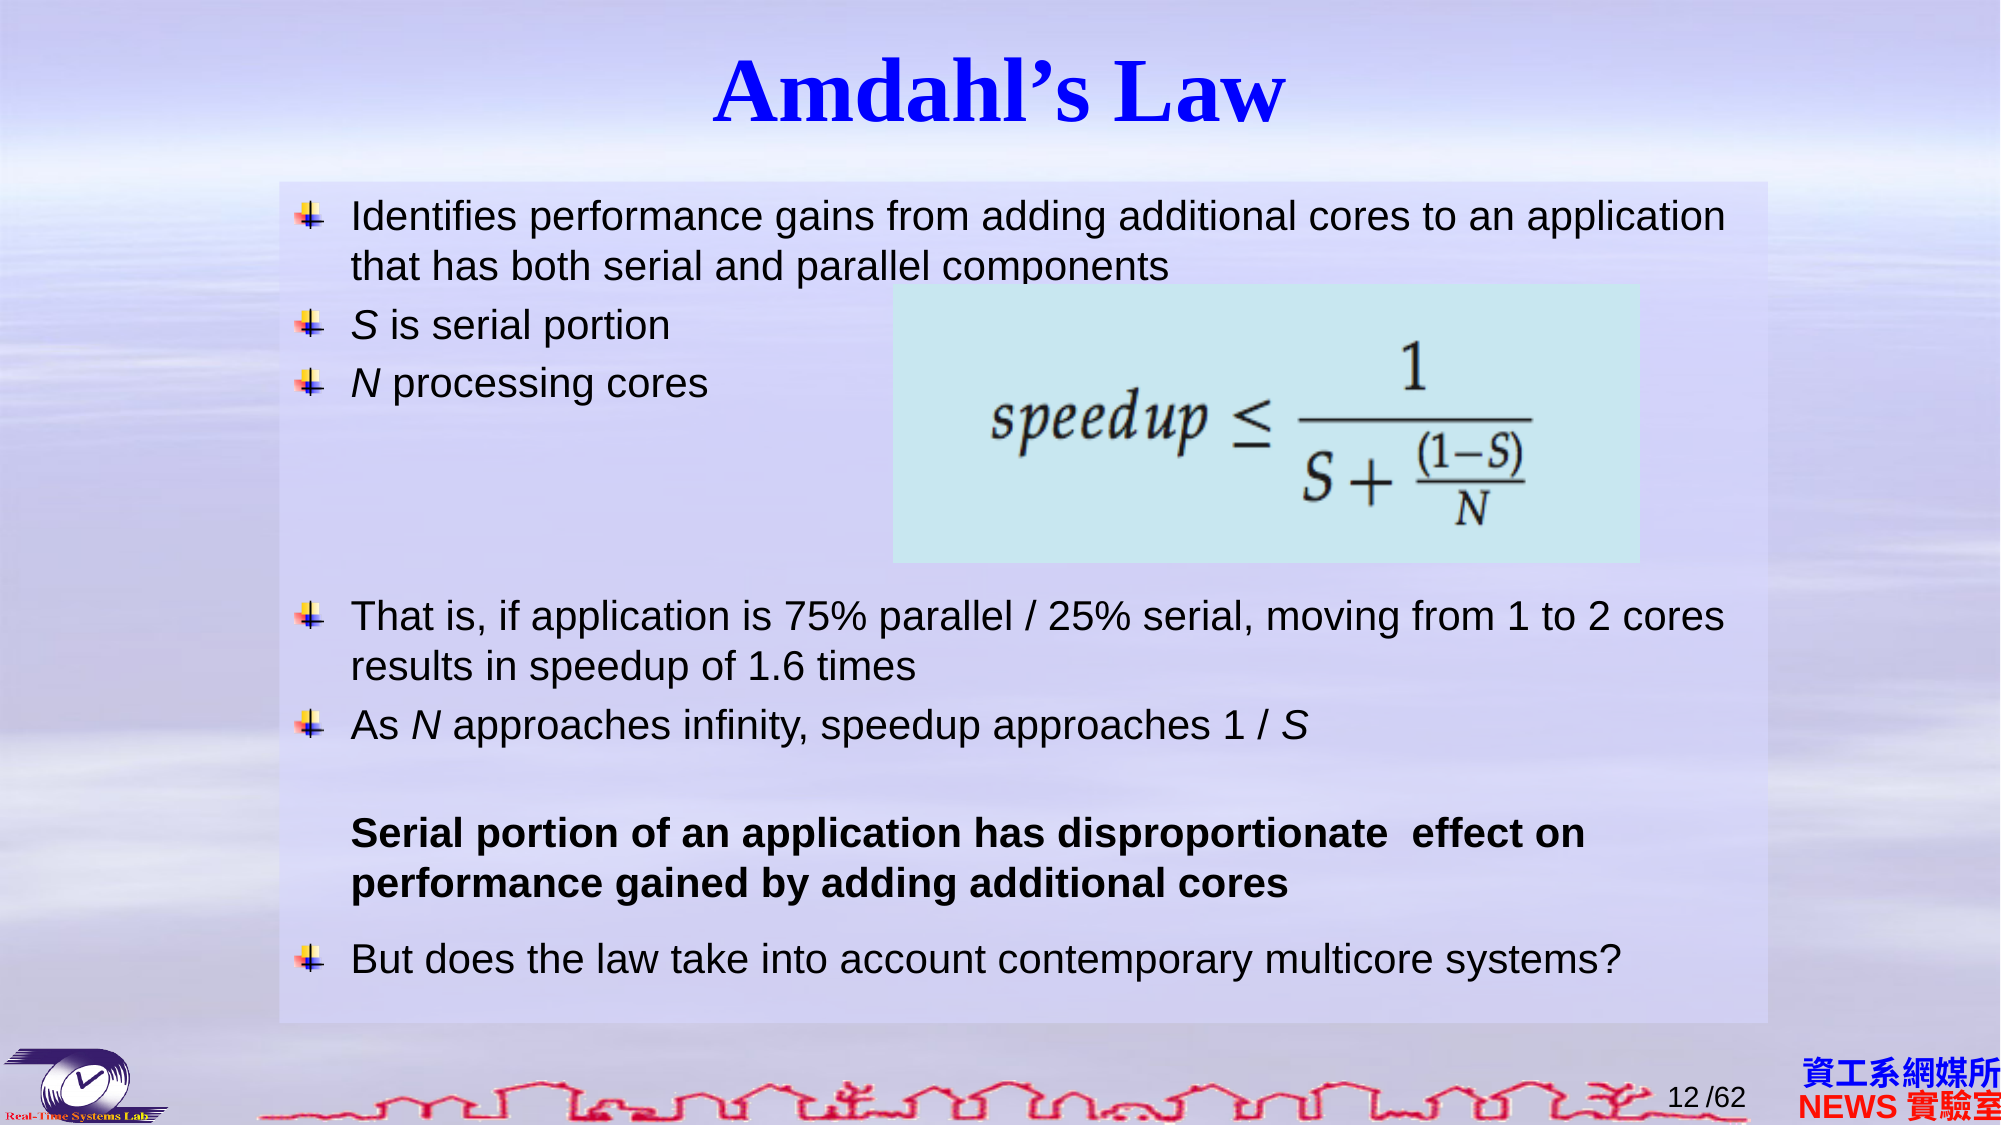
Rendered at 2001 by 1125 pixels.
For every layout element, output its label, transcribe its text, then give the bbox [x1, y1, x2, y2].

list Identifies performance gains from adding additional cores to an application that has both serial and parallel components S is serial portion N processing cores That is, if application is 75% parallel / 25% serial, moving from 1 to 2 cores results in speedup of 1.6 times As N approaches infinity, speedup approaches 1 / S Serial portion of an application has disproportionate effect on performance gained by adding additional cores But does the law take into account contemporary multicore systems? [279, 181, 1768, 1024]
slide_number 11 [1248, 1070, 1715, 1125]
title Amdahl’s Law [324, 37, 1675, 133]
footer /62 [1715, 1070, 2000, 1125]
picture [0, 0, 2001, 1125]
